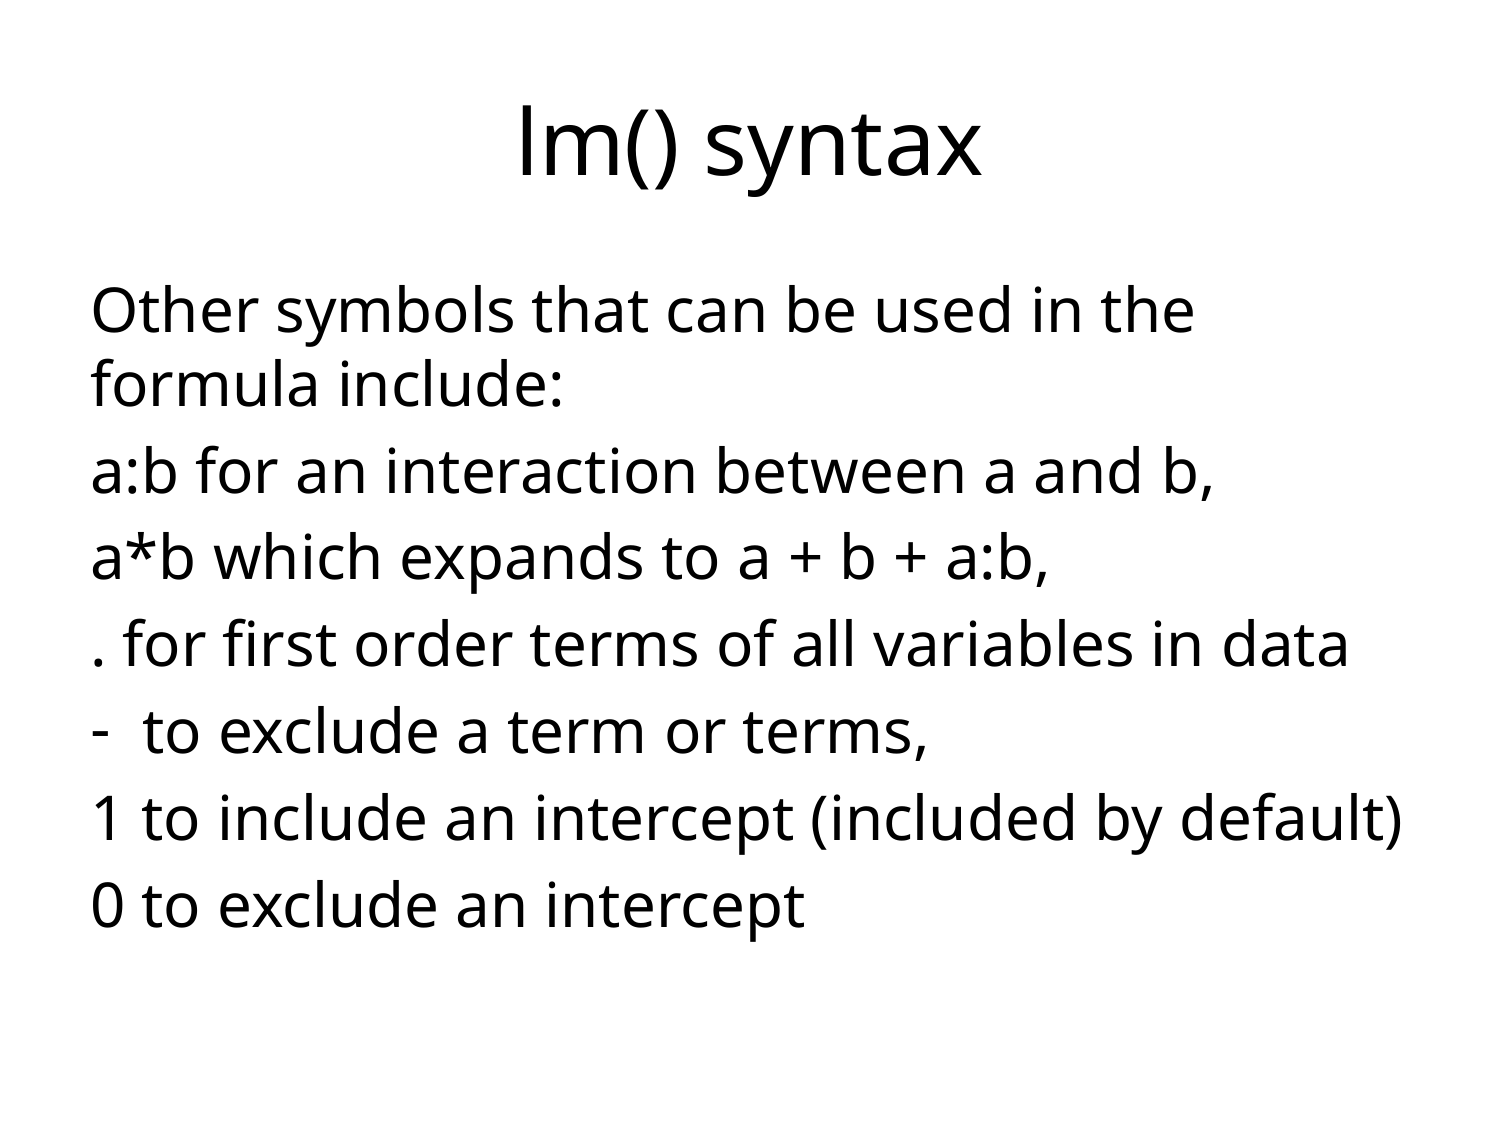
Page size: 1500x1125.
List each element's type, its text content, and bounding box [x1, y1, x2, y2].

list Other symbols that can be used in the formula include: a:b for an interaction between a and b, a*b which expands to a + b + a:b, . for first order terms of all variables in data to exclude a term or terms, 1 to include an intercept (included by default) 0 to exclude an intercept [75, 262, 1425, 1005]
title lm() syntax [75, 45, 1425, 233]
